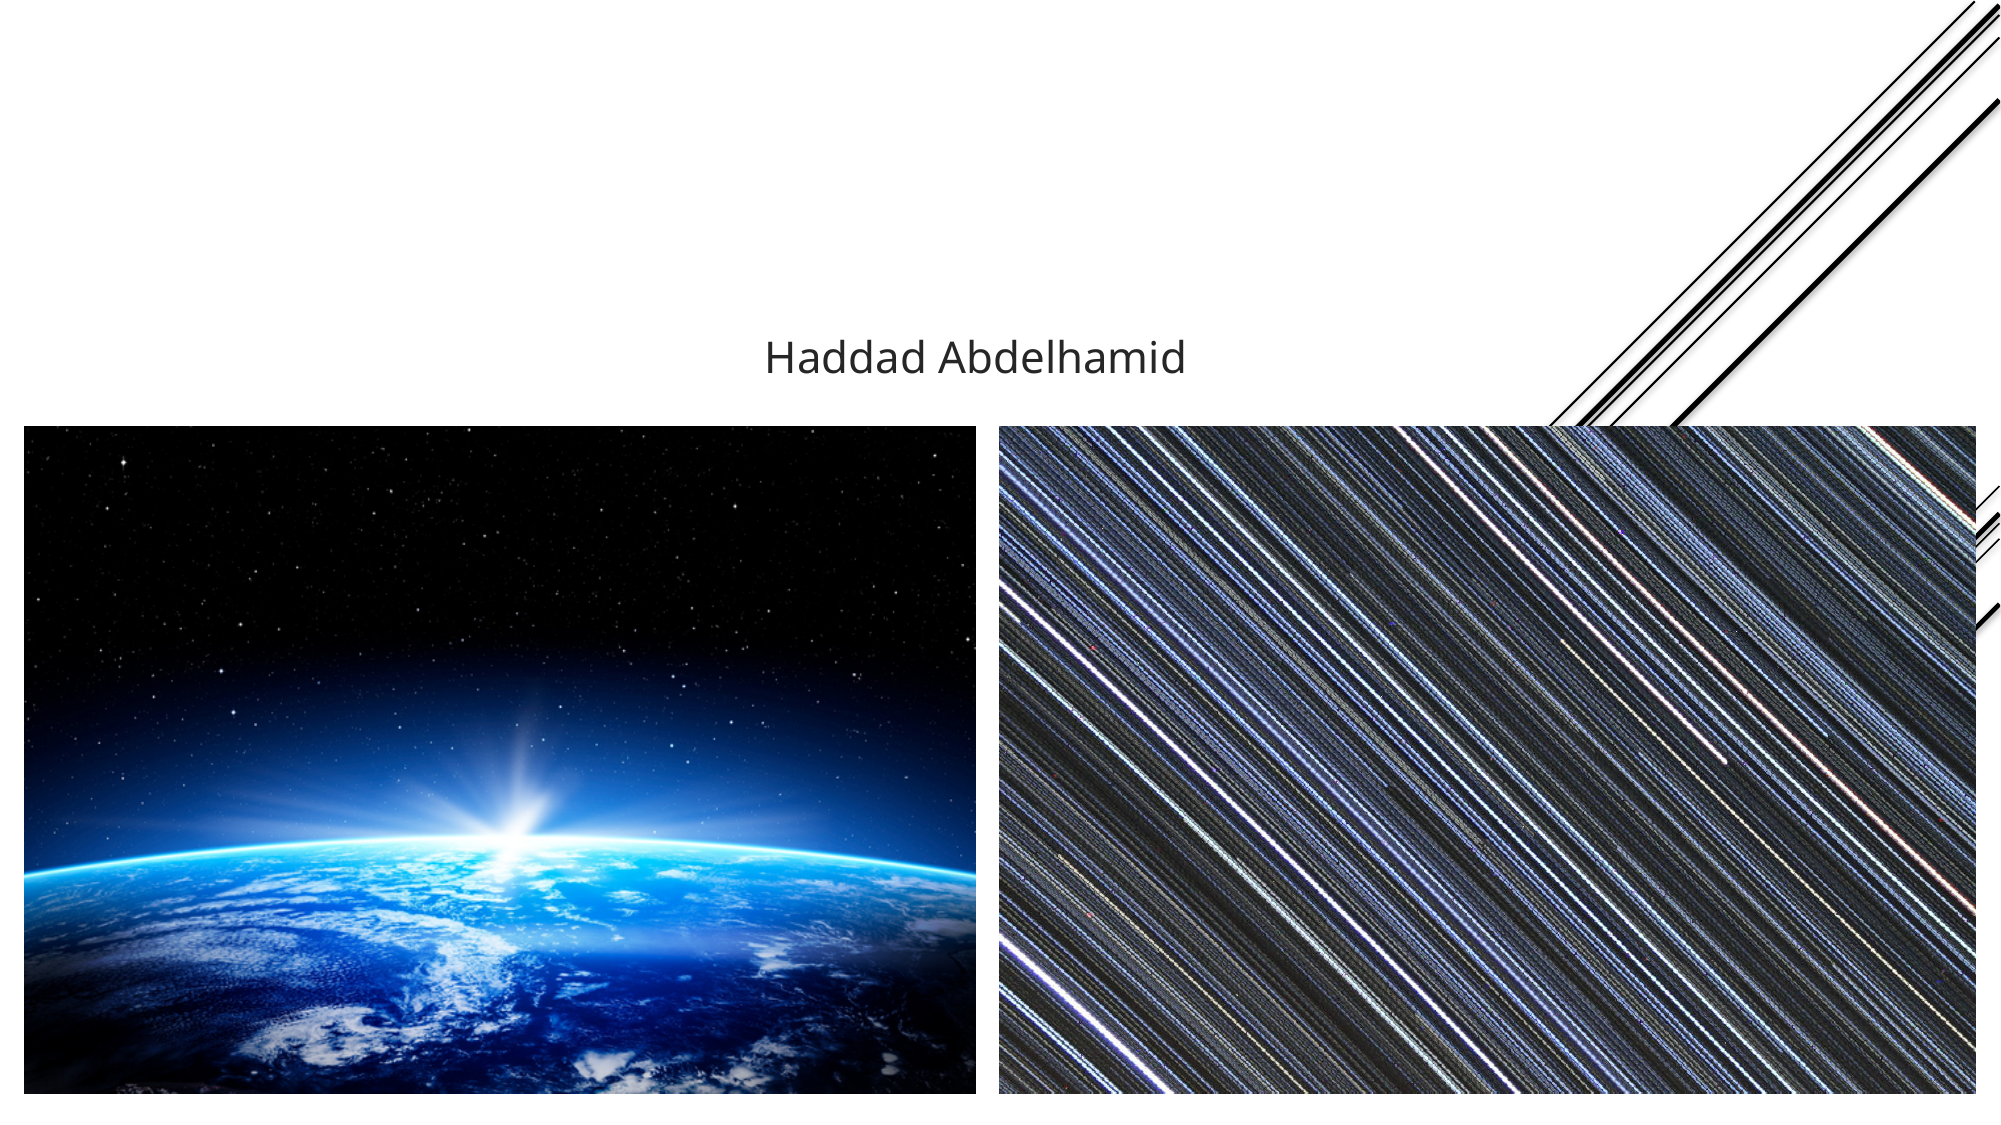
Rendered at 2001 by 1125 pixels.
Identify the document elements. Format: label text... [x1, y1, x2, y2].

text_box Haddad Abdelhamid [0, 322, 2000, 643]
picture [999, 426, 1976, 1095]
text_box Les rayons cosmiques (à ultra-haute énergie) [83, 30, 1917, 319]
picture [24, 426, 976, 1095]
